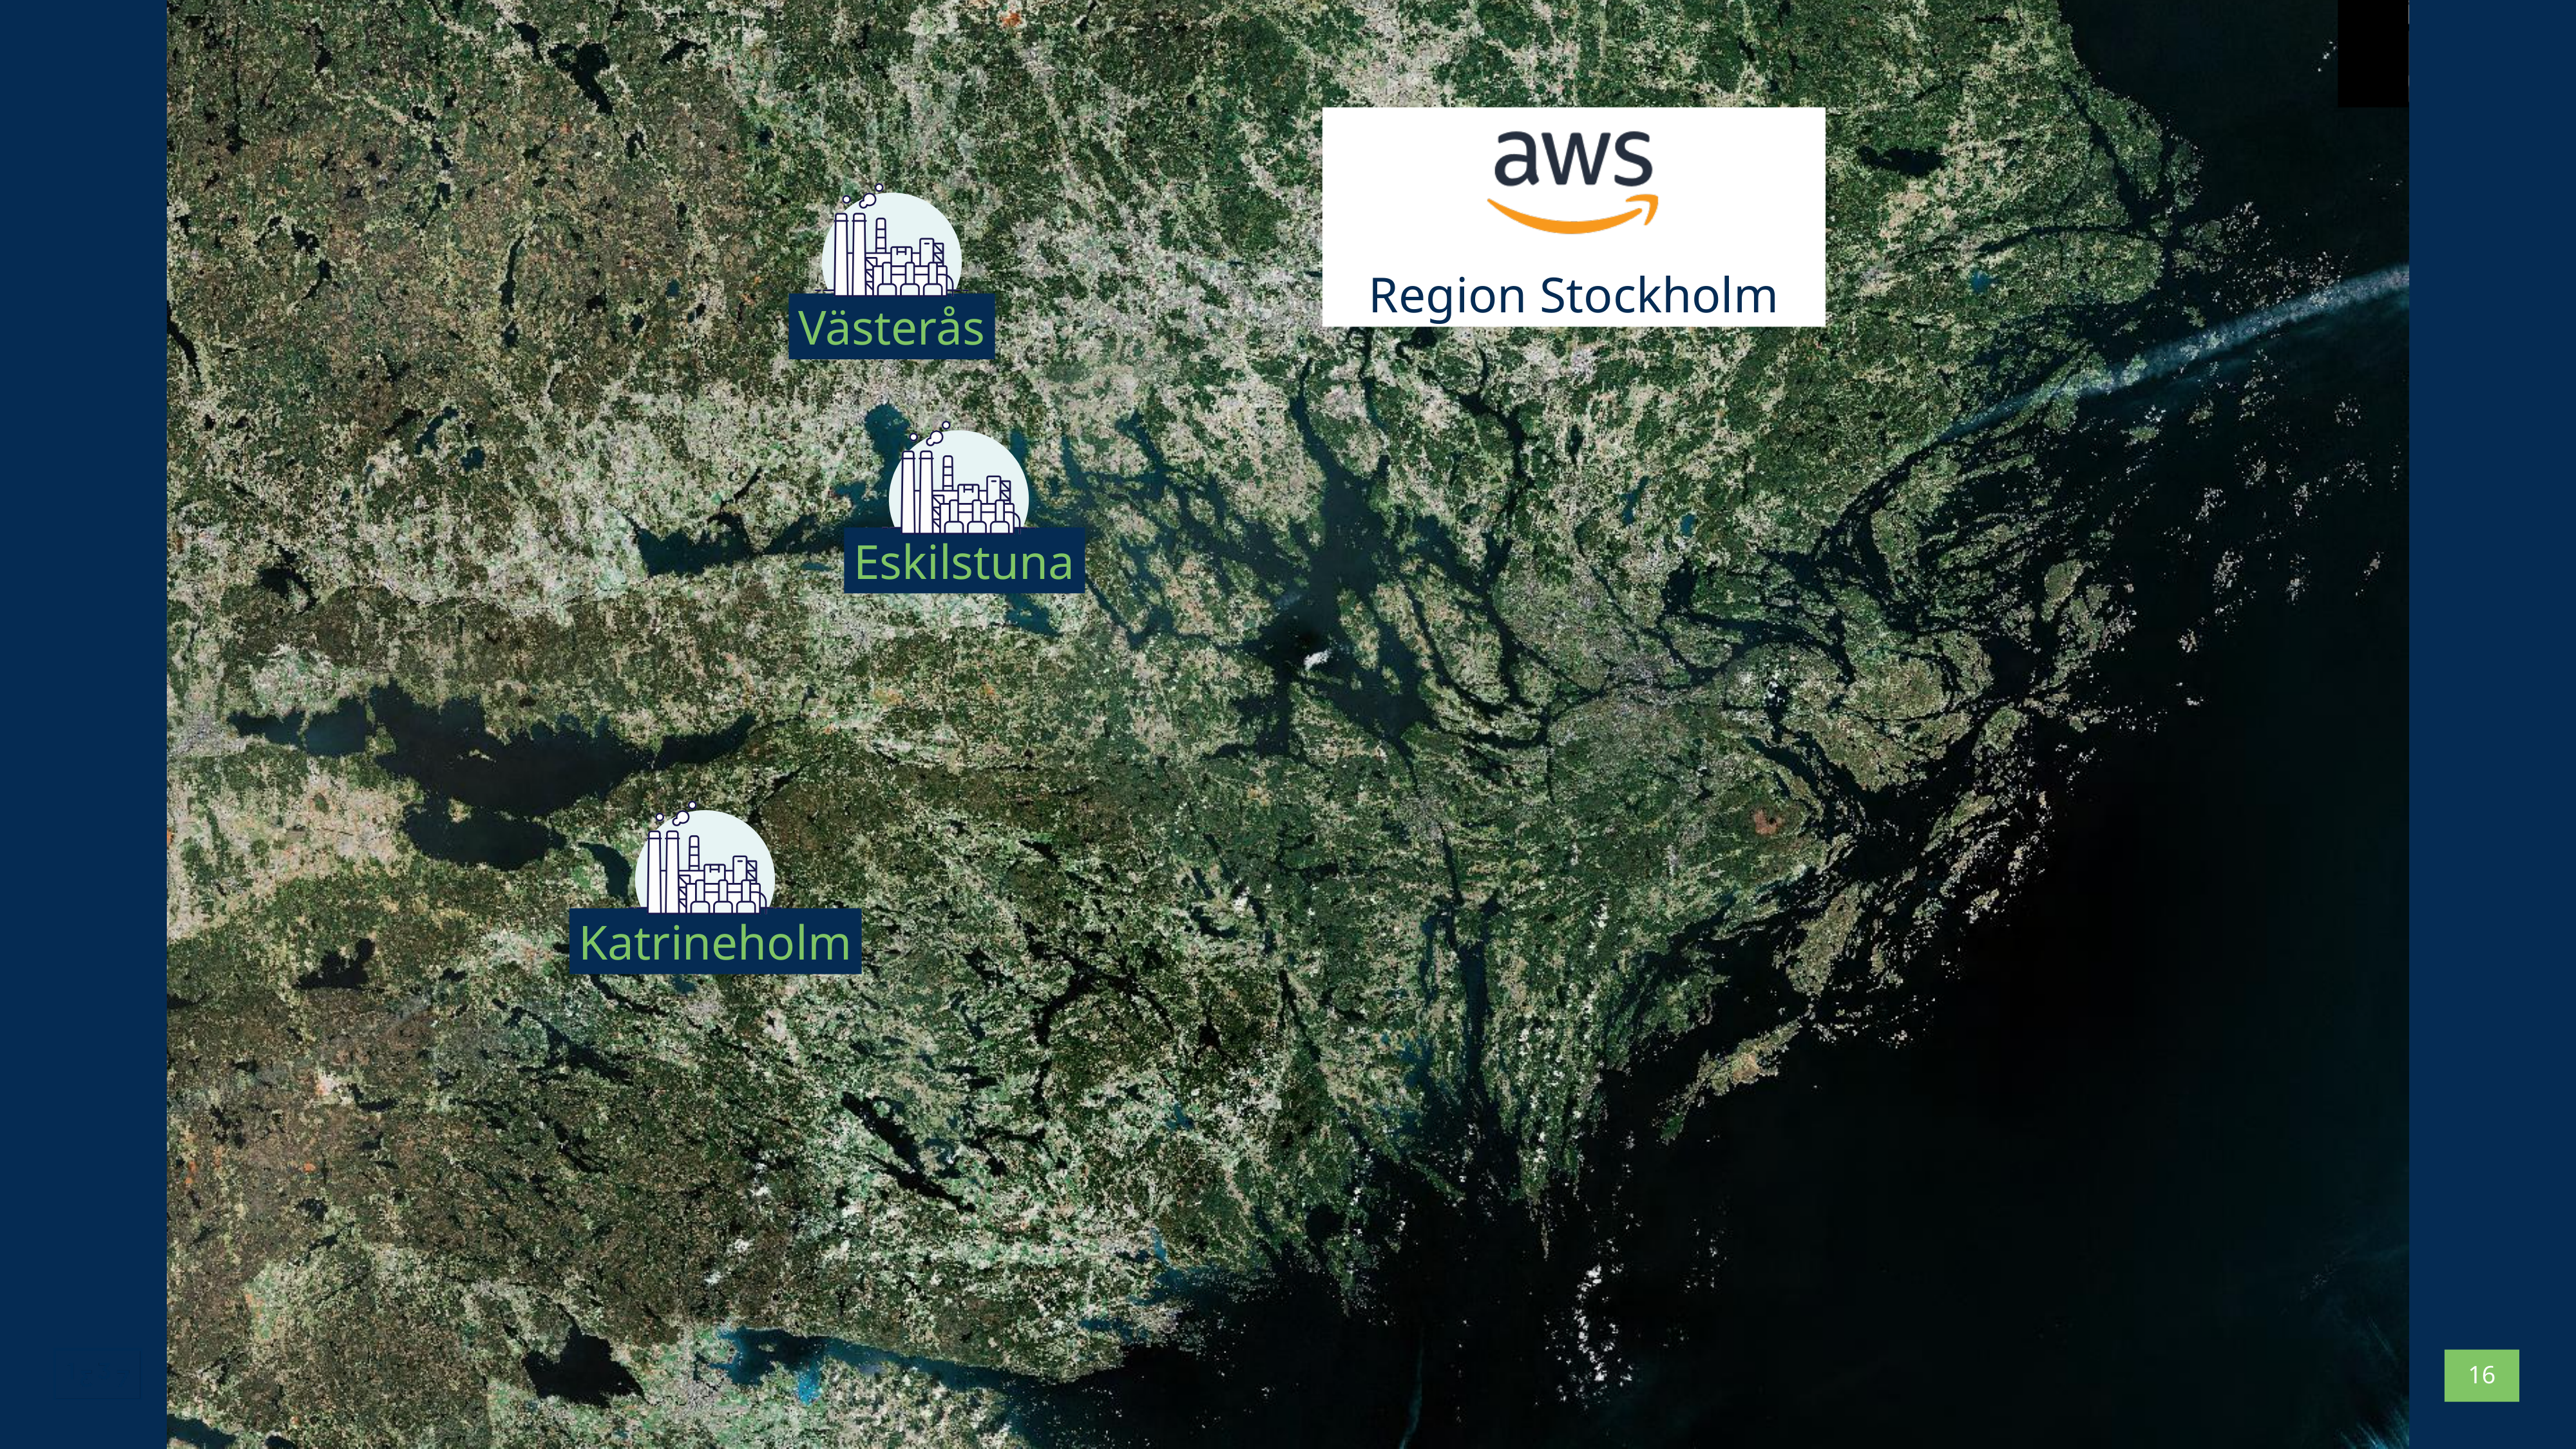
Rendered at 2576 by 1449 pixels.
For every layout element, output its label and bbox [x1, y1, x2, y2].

text_box [1322, 107, 1826, 327]
picture [167, 0, 2409, 1449]
